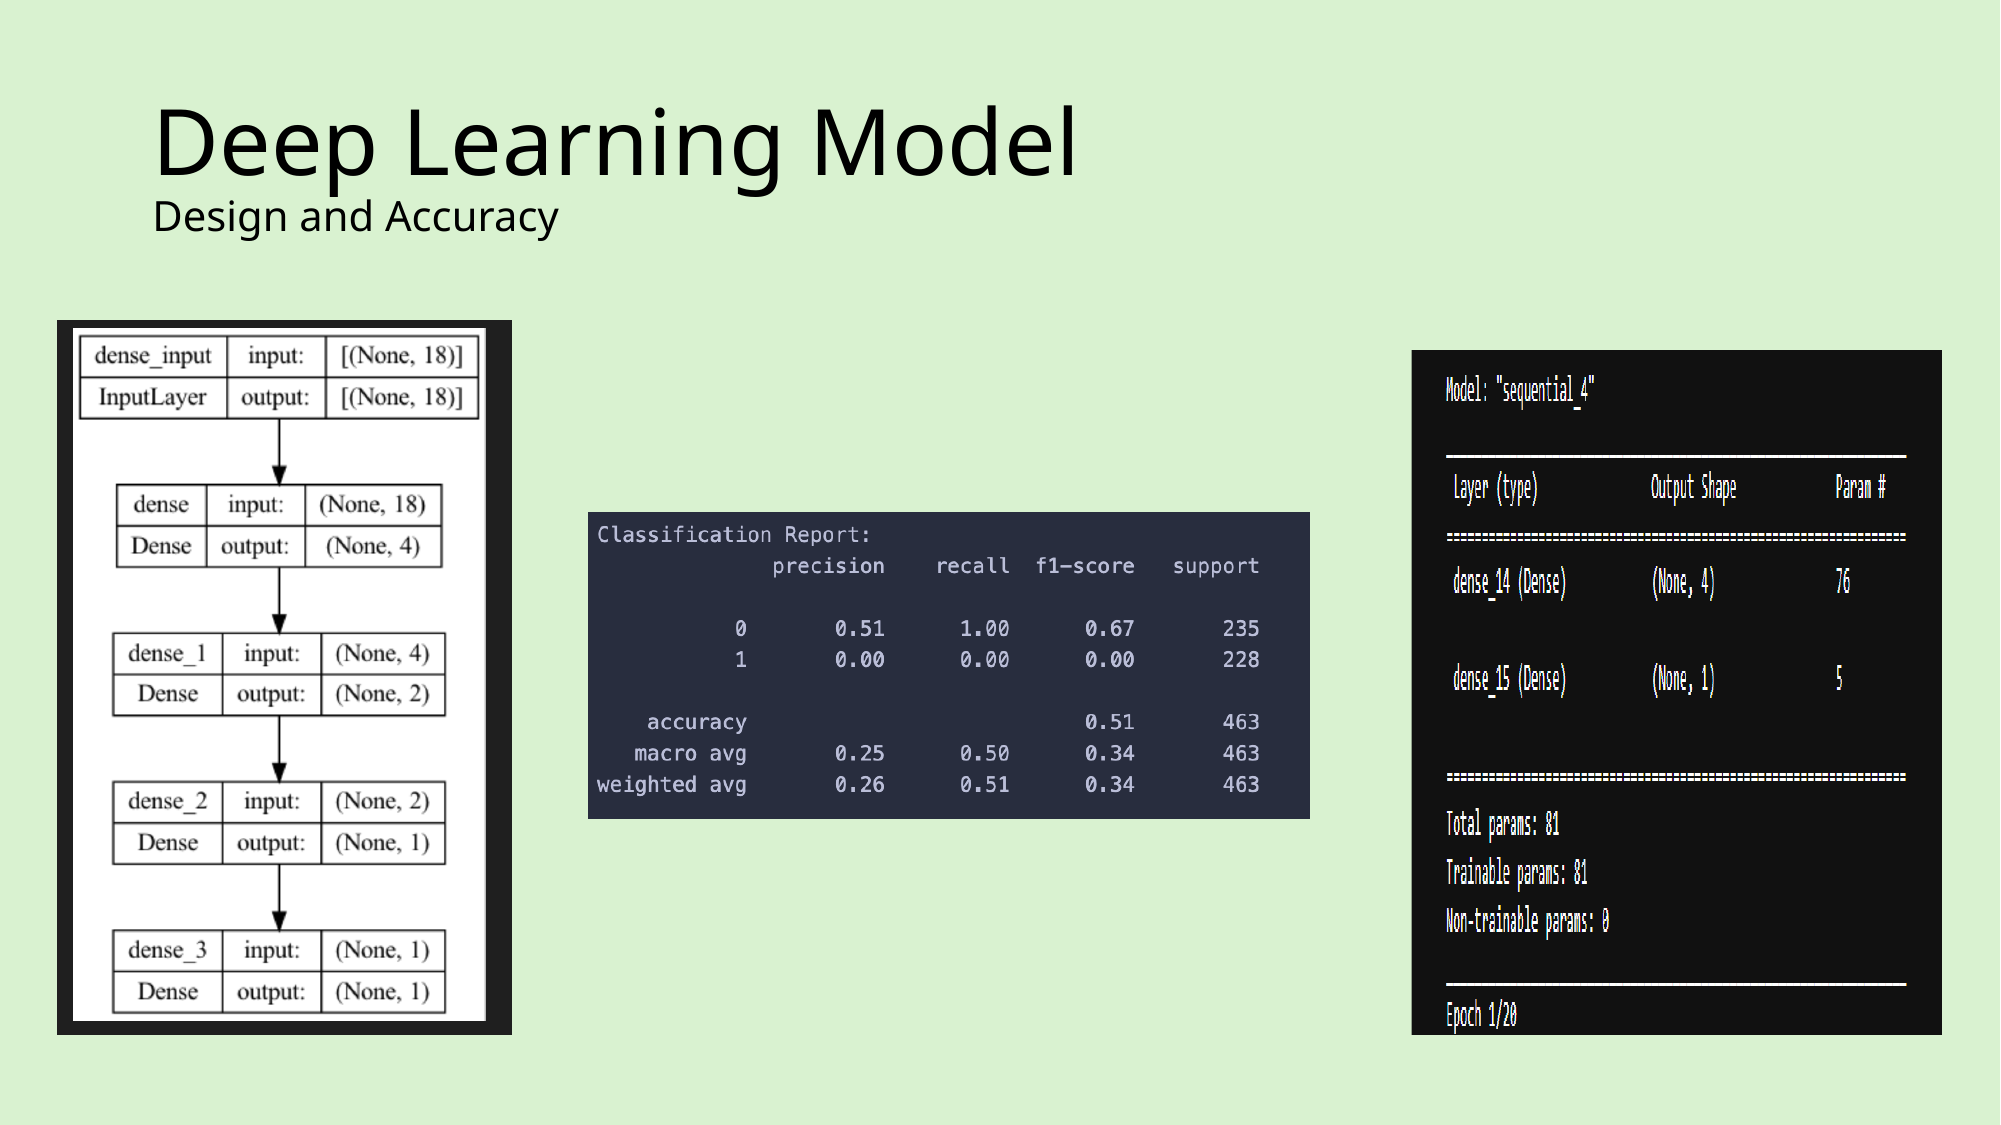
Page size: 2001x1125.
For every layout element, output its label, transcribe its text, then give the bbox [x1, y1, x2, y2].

picture [1411, 349, 1943, 1036]
title Deep Learning Model Design and Accuracy [137, 59, 1943, 278]
picture [587, 512, 1310, 820]
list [57, 320, 512, 1036]
